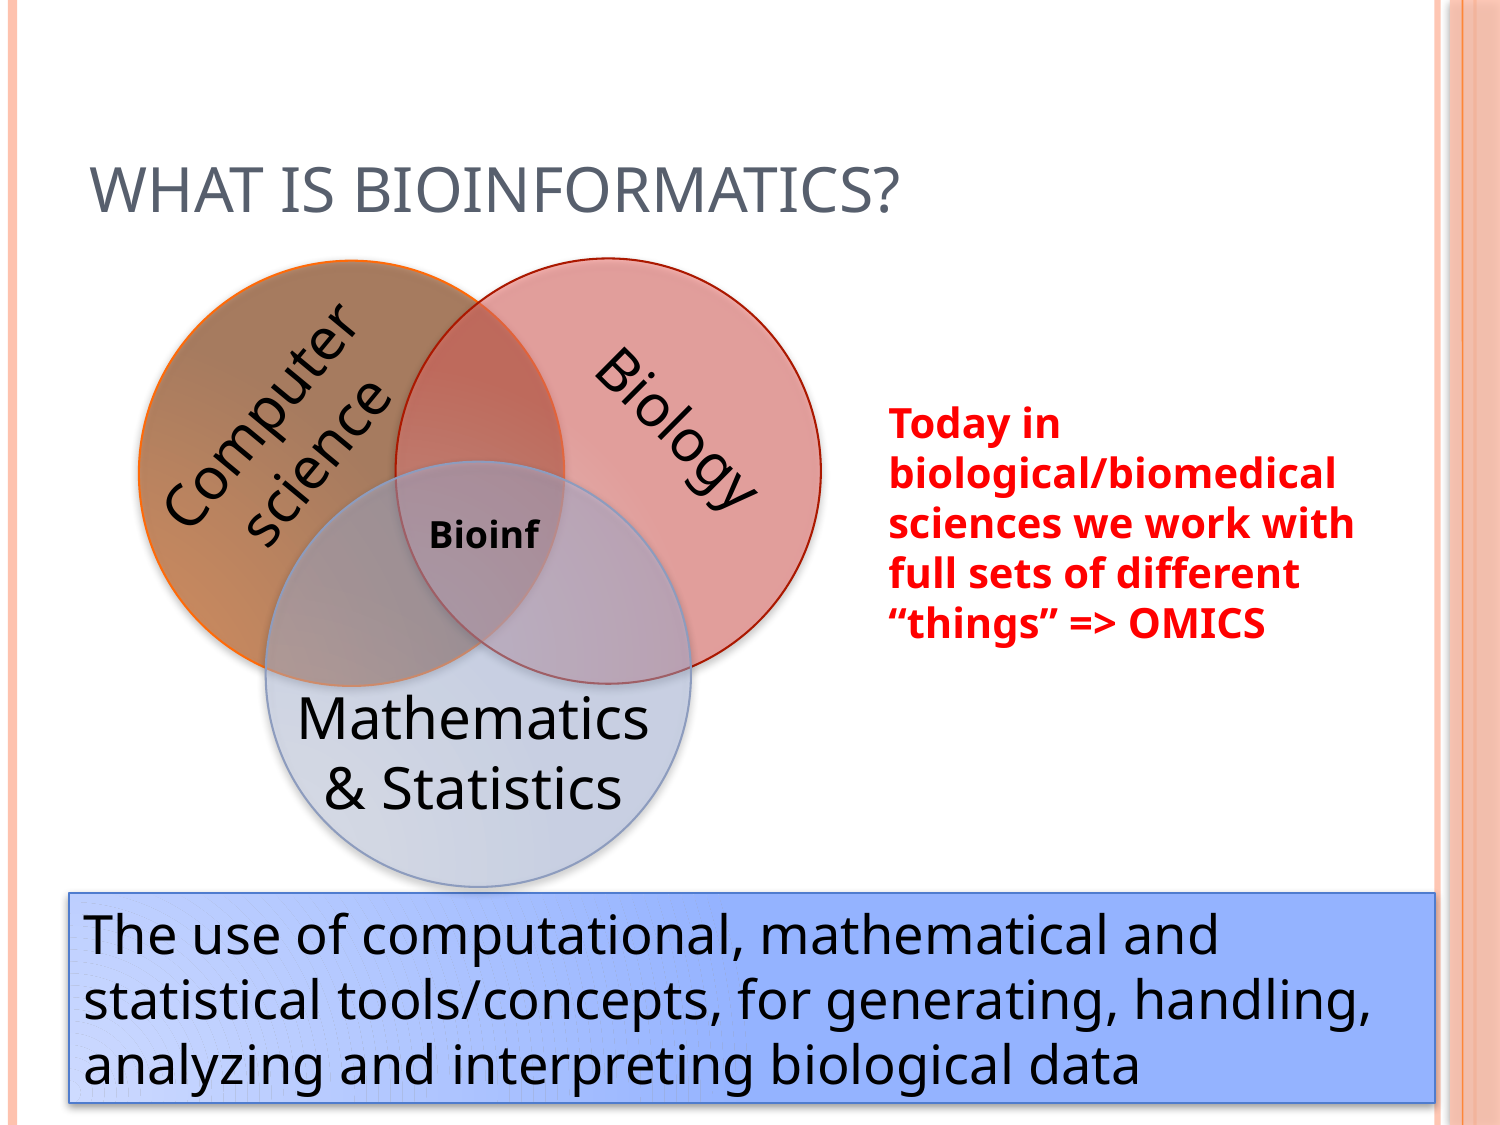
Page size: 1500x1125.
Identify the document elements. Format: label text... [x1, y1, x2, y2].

title What is Bioinformatics? [75, 45, 1300, 233]
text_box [255, 461, 692, 888]
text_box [138, 257, 393, 687]
text_box The use of computational, mathematical and statistical tools/concepts, for generating, handling, analyzing and interpreting biological data [68, 892, 1436, 1104]
text_box Today in biological/biomedical sciences we work with full sets of different “things” => OMICS [916, 389, 1434, 655]
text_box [395, 257, 911, 685]
